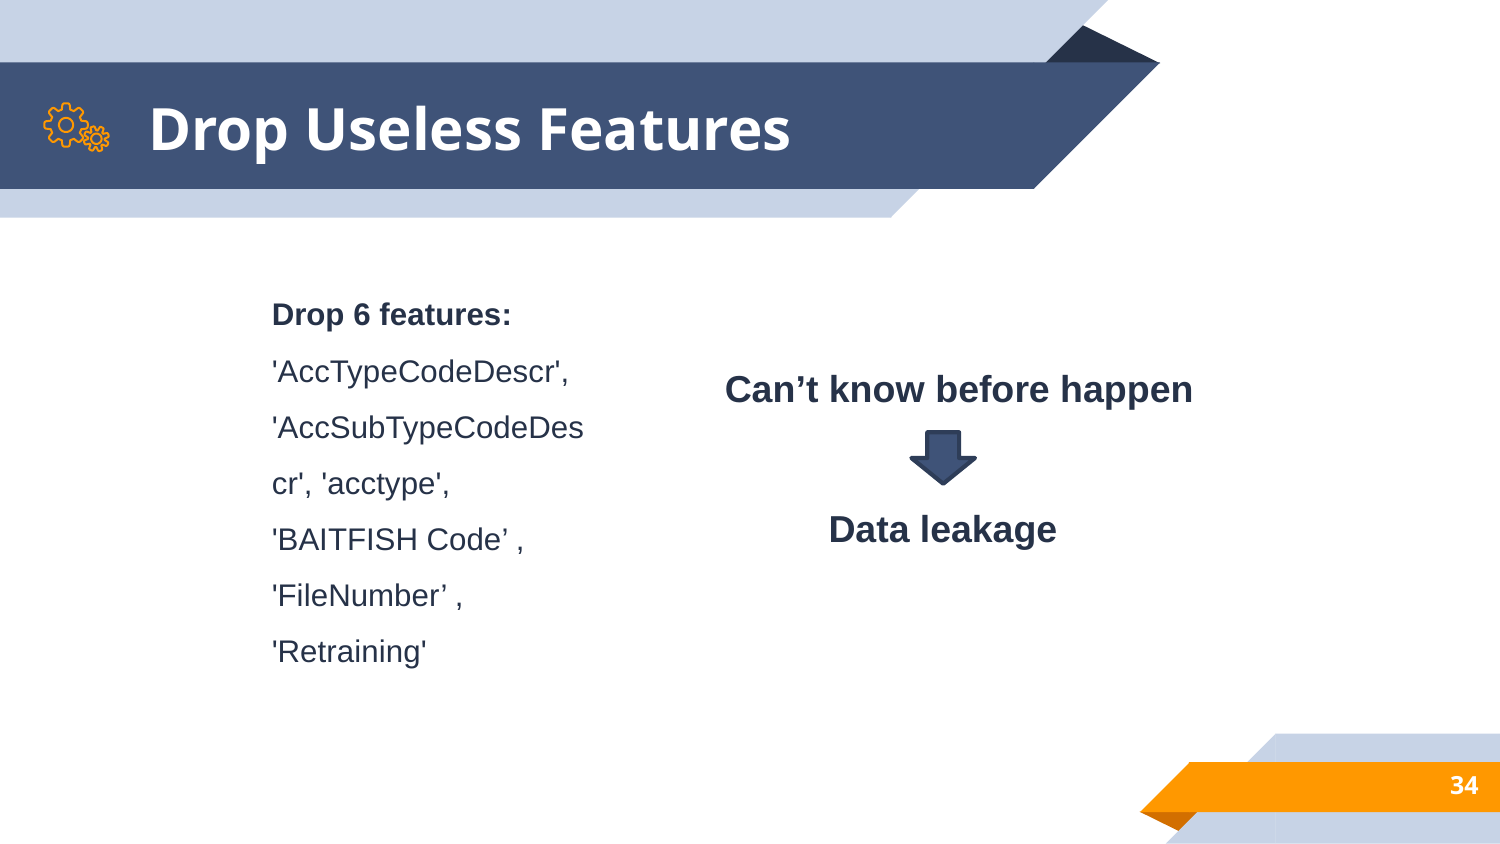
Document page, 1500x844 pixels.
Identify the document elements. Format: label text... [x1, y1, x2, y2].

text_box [44, 103, 109, 152]
text_box [909, 430, 977, 486]
text_box Can’t know before happen [709, 357, 1220, 417]
text_box Drop 6 features: 'AccTypeCodeDescr', 'AccSubTypeCodeDescr', 'acctype', 'BAITFISH Code’ , 'FileNumber’ , 'Retraining' [257, 268, 614, 677]
slide_number 34 [1249, 760, 1494, 813]
text_box Data leakage [813, 498, 1073, 558]
title Drop Useless Features [133, 64, 1094, 190]
